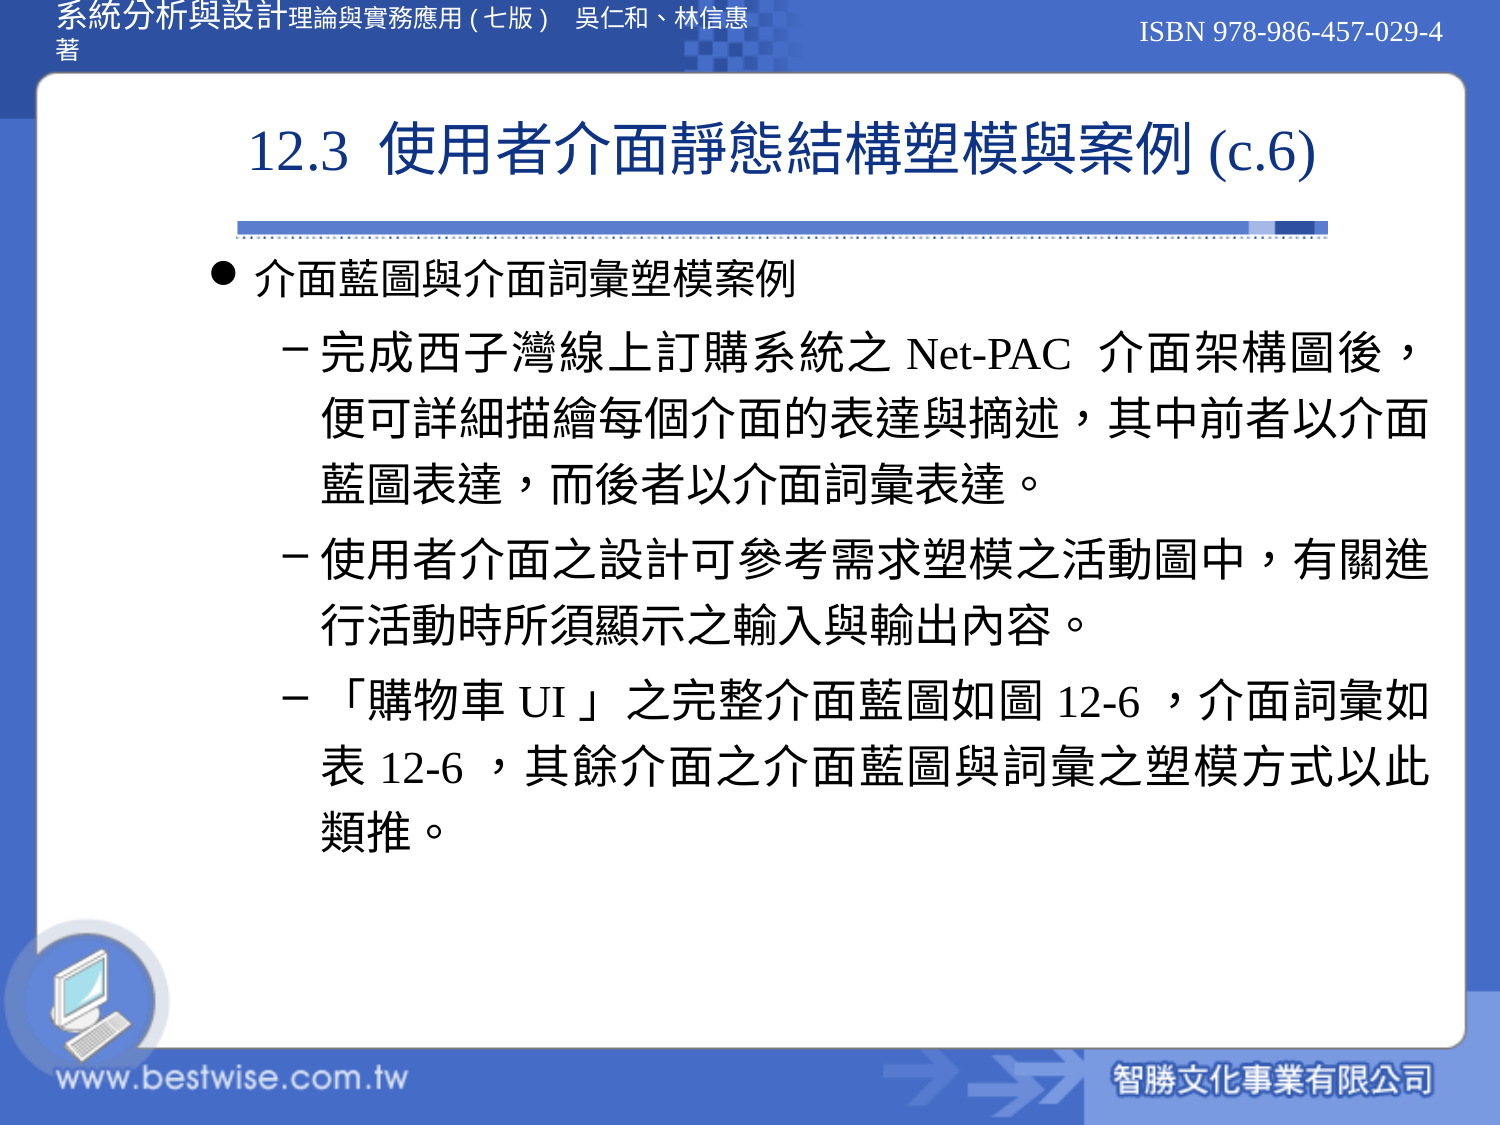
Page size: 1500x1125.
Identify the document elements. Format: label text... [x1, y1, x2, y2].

picture [0, 0, 1500, 1125]
list 介面藍圖與介面詞彙塑模案例 完成西子灣線上訂購系統之Net-PAC 介面架構圖後，便可詳細描繪每個介面的表達與摘述，其中前者以介面藍圖表達，而後者以介面詞彙表達。 使用者介面之設計可參考需求塑模之活動圖中，有關進行活動時所須顯示之輸入與輸出內容。 「購物車UI」之完整介面藍圖如圖12-6，介面詞彙如表12-6，其餘介面之介面藍圖與詞彙之塑模方式以此類推。 [117, 235, 1447, 1033]
title 12.3 使用者介面靜態結構塑模與案例(c.6) [177, 73, 1388, 222]
picture [195, 0, 206, 19]
